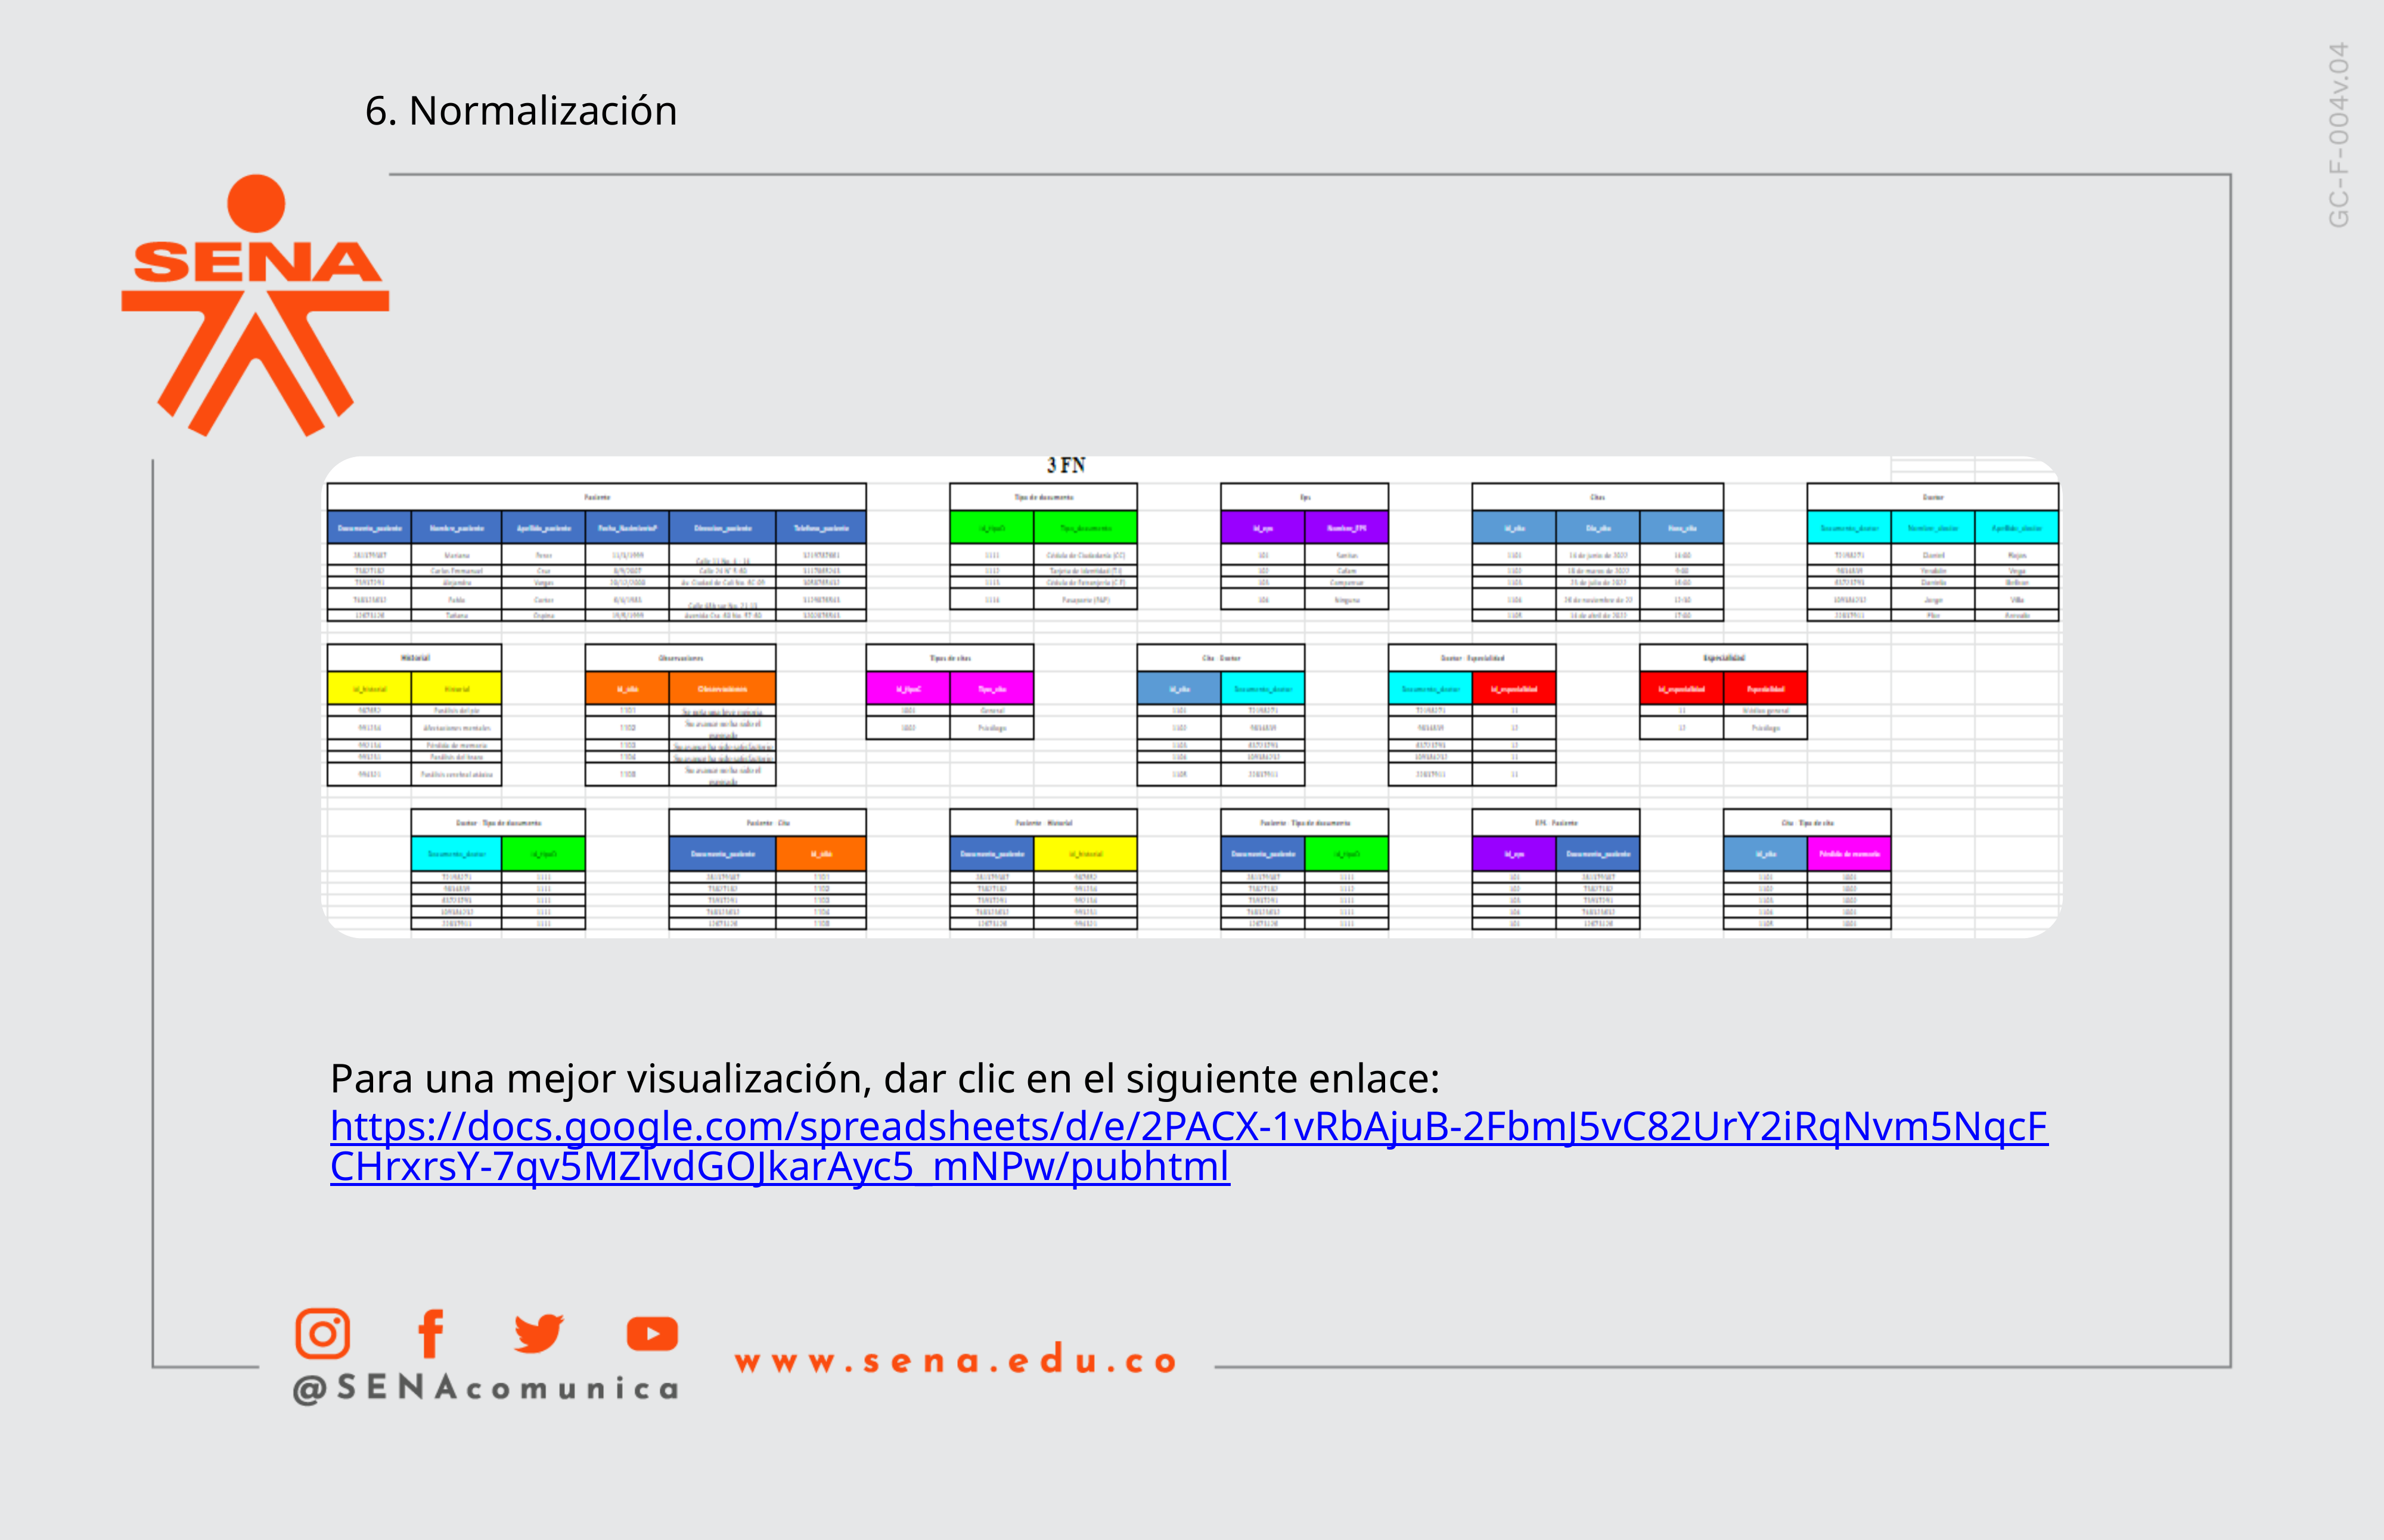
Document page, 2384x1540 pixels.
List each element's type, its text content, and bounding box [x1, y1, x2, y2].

picture [0, 0, 2384, 1540]
text_box Para una mejor visualización, dar clic en el siguiente enlace: https://docs.google.com/spreadsheets/d/e/2PACX-1vRbAjuB-2FbmJ5vC82UrY2iRqNvm5NqcFCHrxrsY-7qv5MZlvdGOJkarAyc5_mNPw/pubhtml [321, 1048, 2063, 1201]
text_box 6. Normalización [356, 80, 2226, 138]
